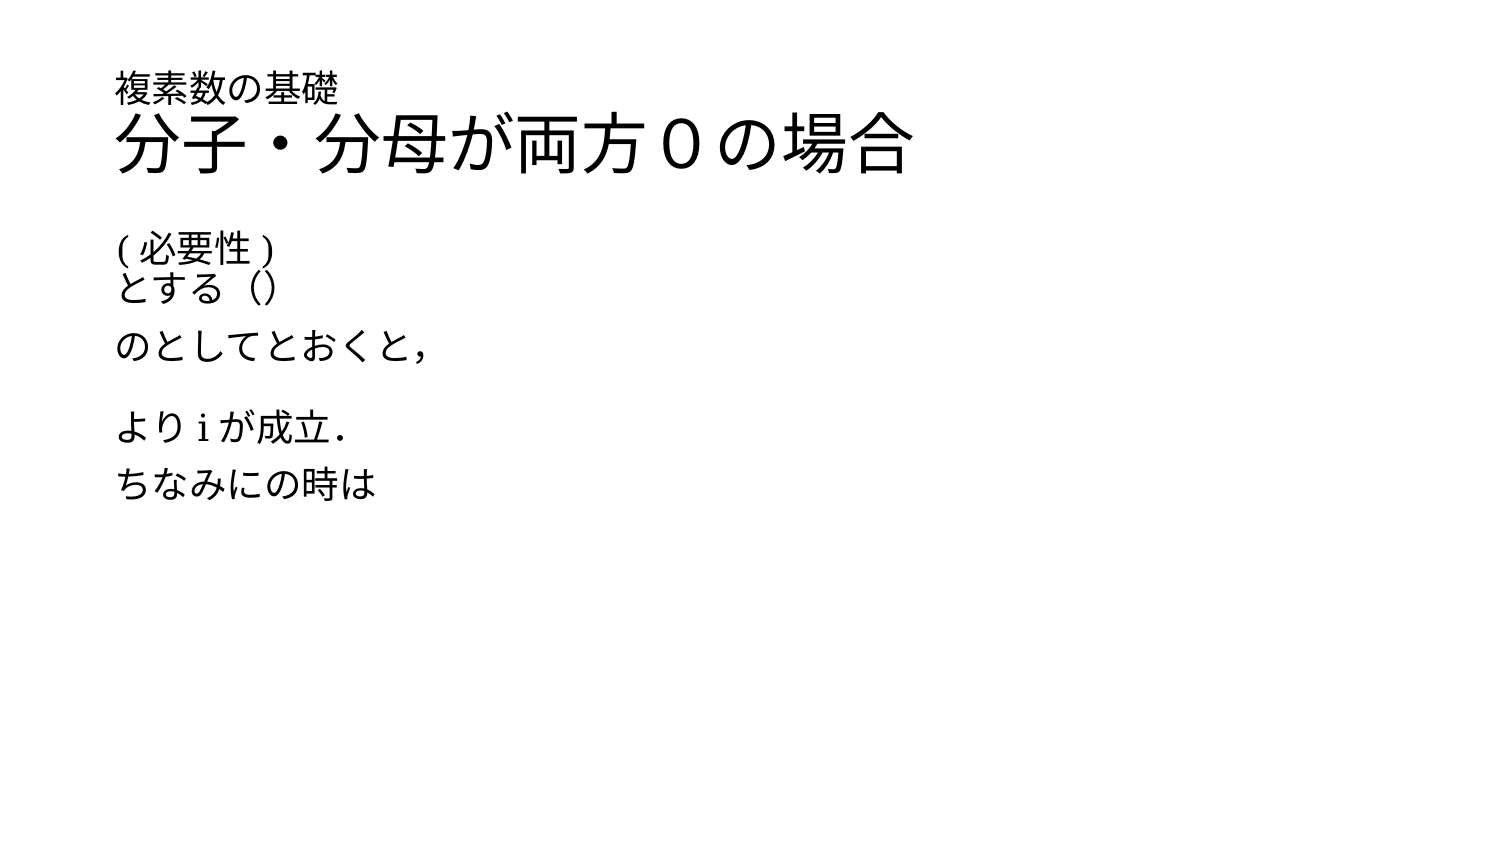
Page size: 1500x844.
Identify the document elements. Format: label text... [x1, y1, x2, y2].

title 複素数の基礎 分子・分母が両方０の場合 [103, 44, 1397, 208]
